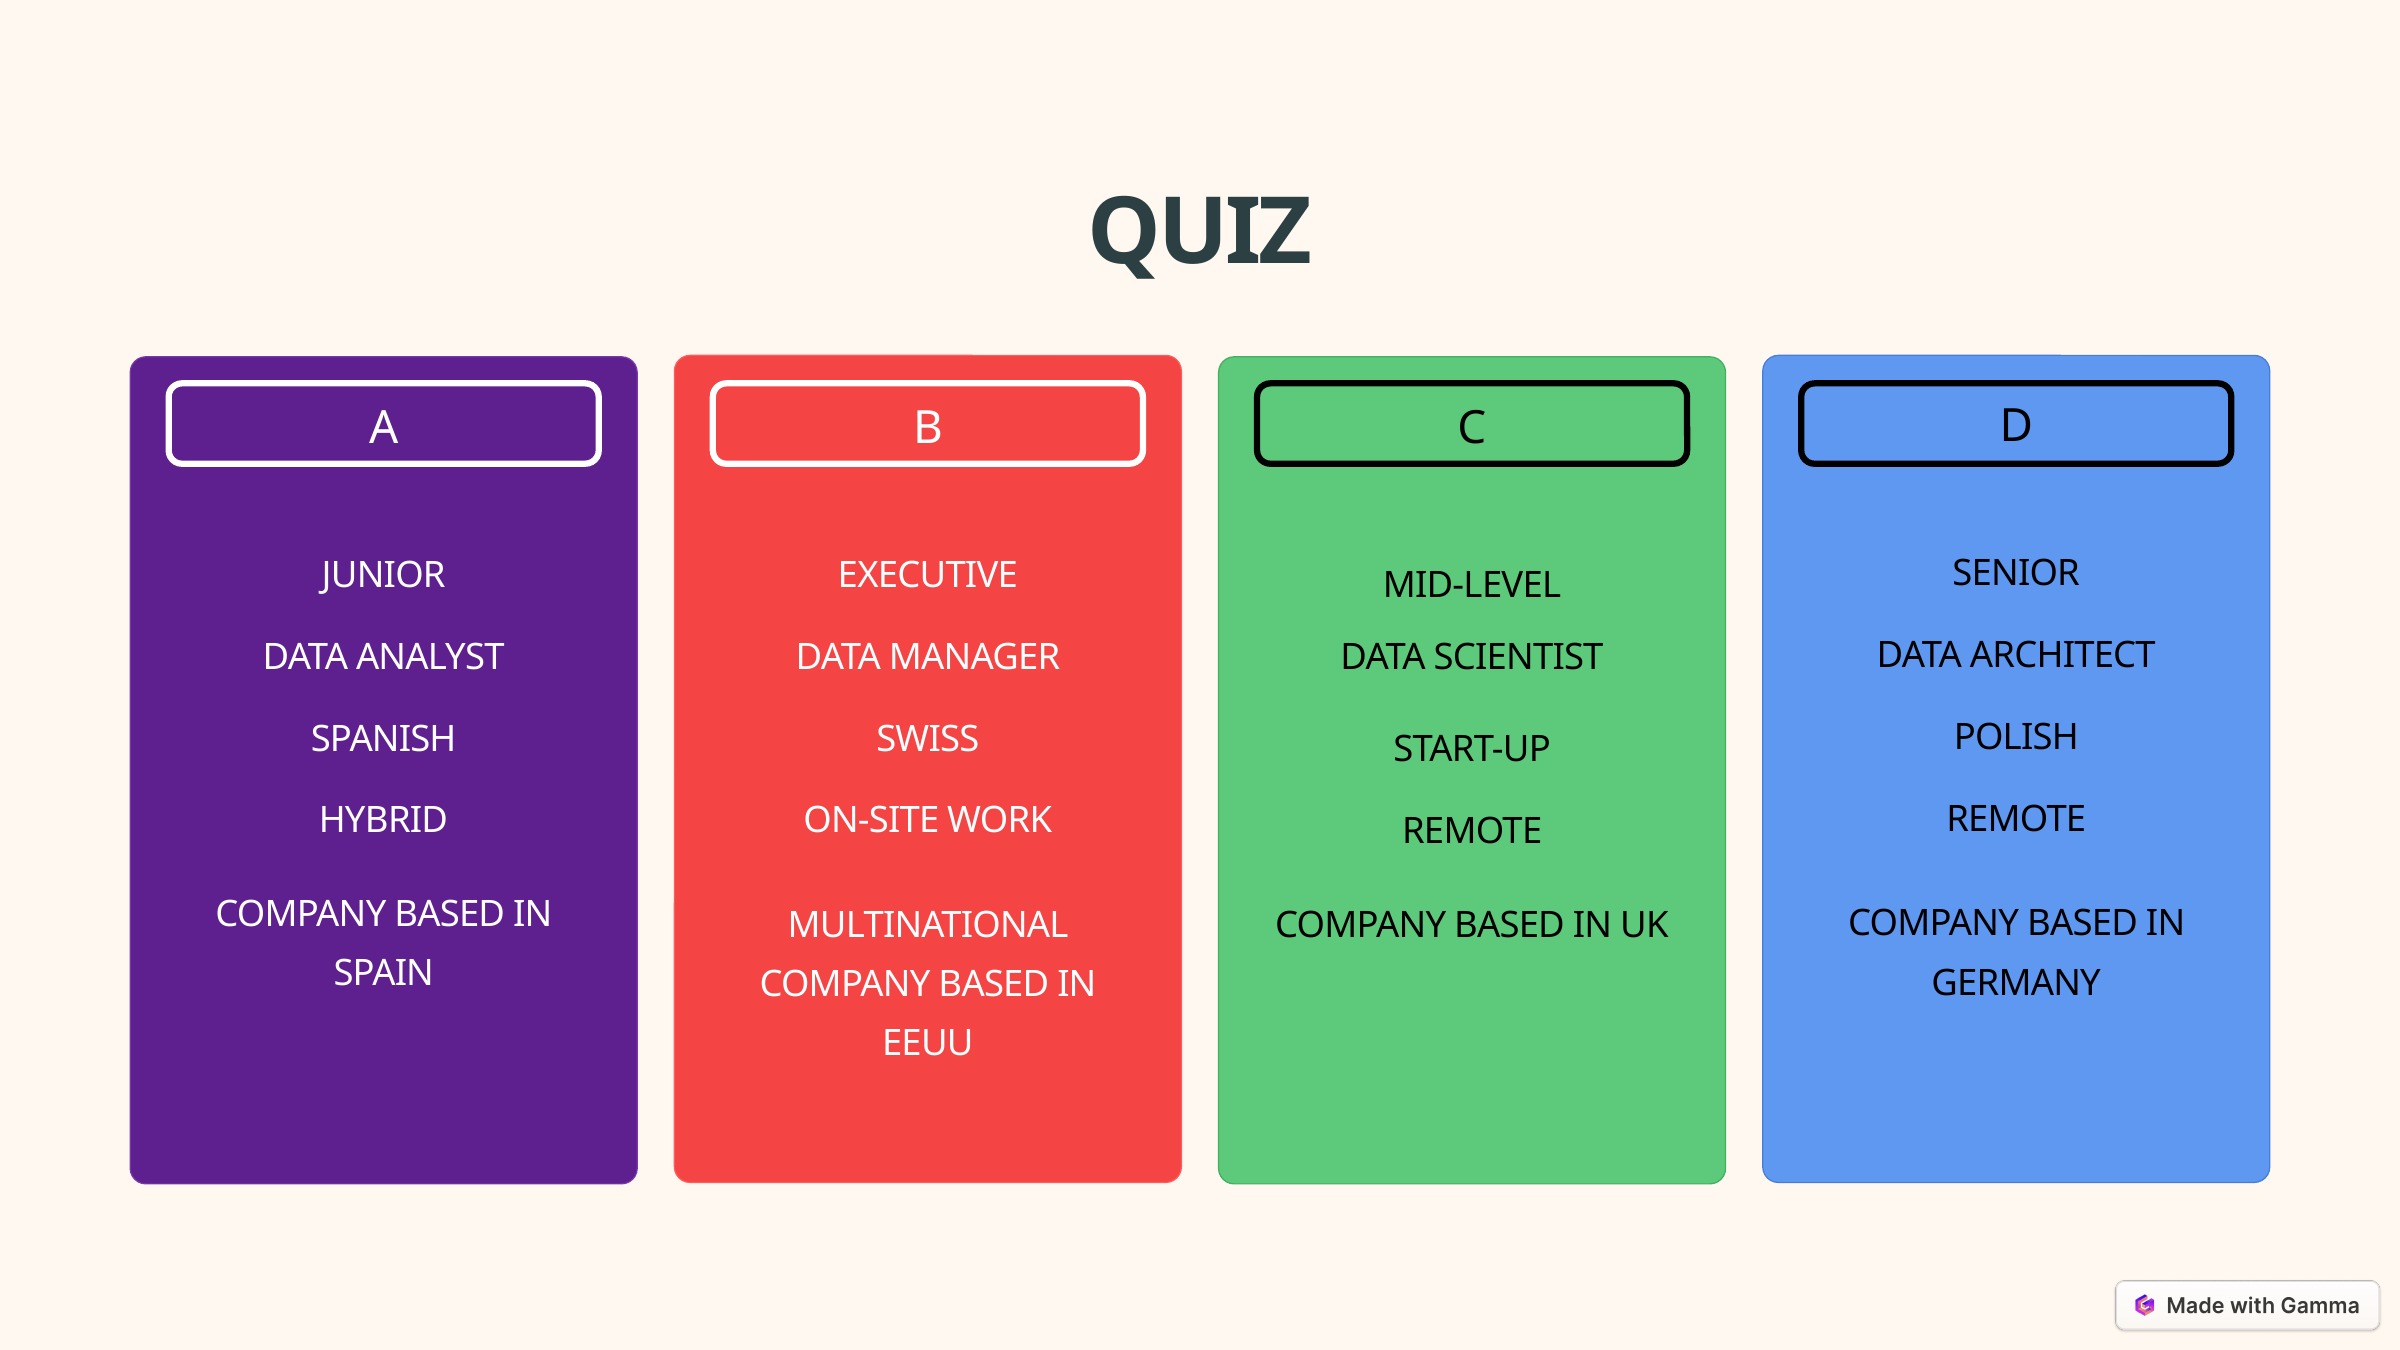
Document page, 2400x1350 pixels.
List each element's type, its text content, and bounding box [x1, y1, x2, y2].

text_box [1218, 356, 1726, 1184]
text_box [130, 356, 638, 1184]
picture [2106, 1271, 2389, 1339]
text_box QUIZ [734, 166, 1666, 283]
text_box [674, 355, 1182, 1183]
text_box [1762, 355, 2270, 1183]
